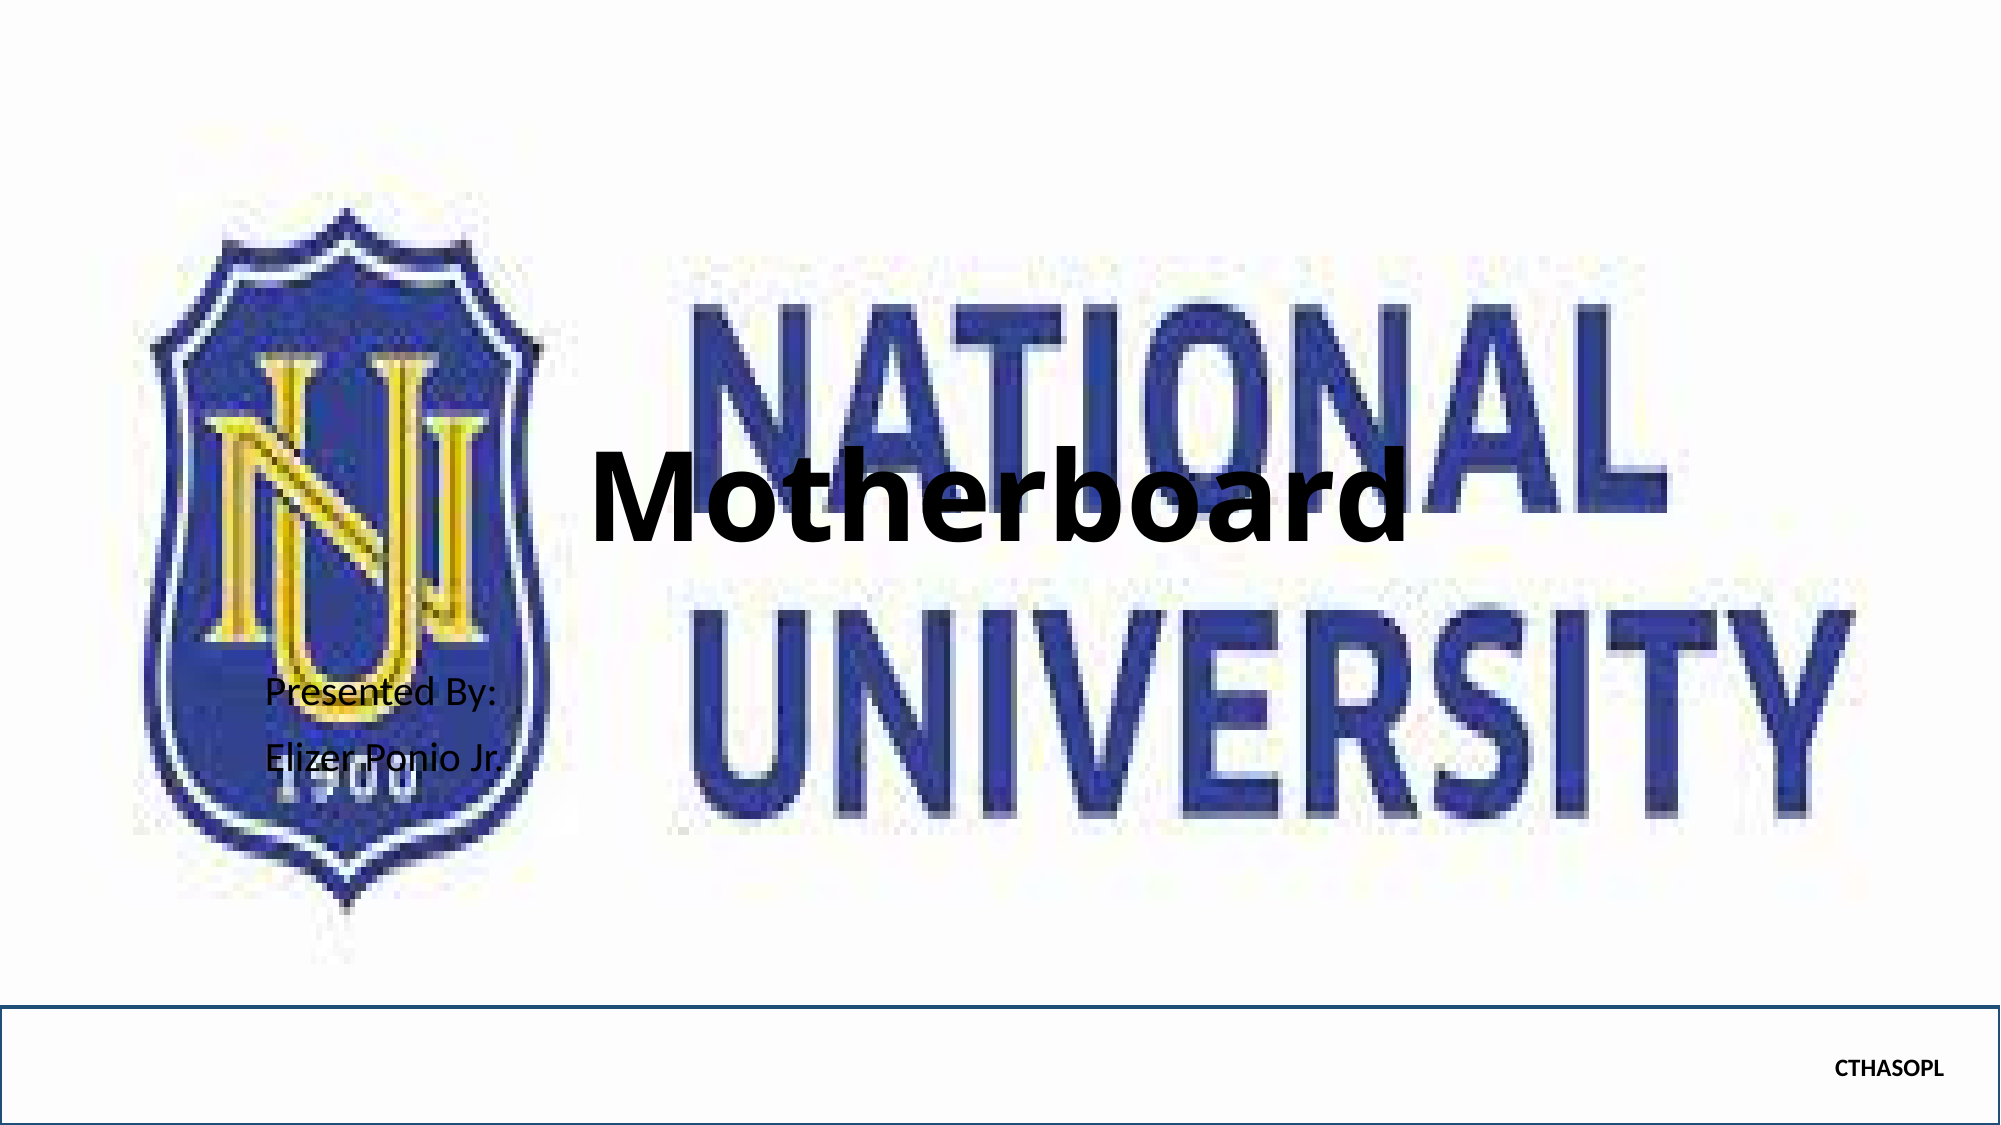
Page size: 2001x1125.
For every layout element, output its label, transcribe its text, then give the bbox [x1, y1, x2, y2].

subtitle Presented By: Elizer Ponio Jr. [249, 590, 1750, 863]
footer CTHASOPL [0, 1007, 2000, 1125]
title Motherboard [249, 184, 1750, 576]
picture [0, 0, 2000, 1007]
